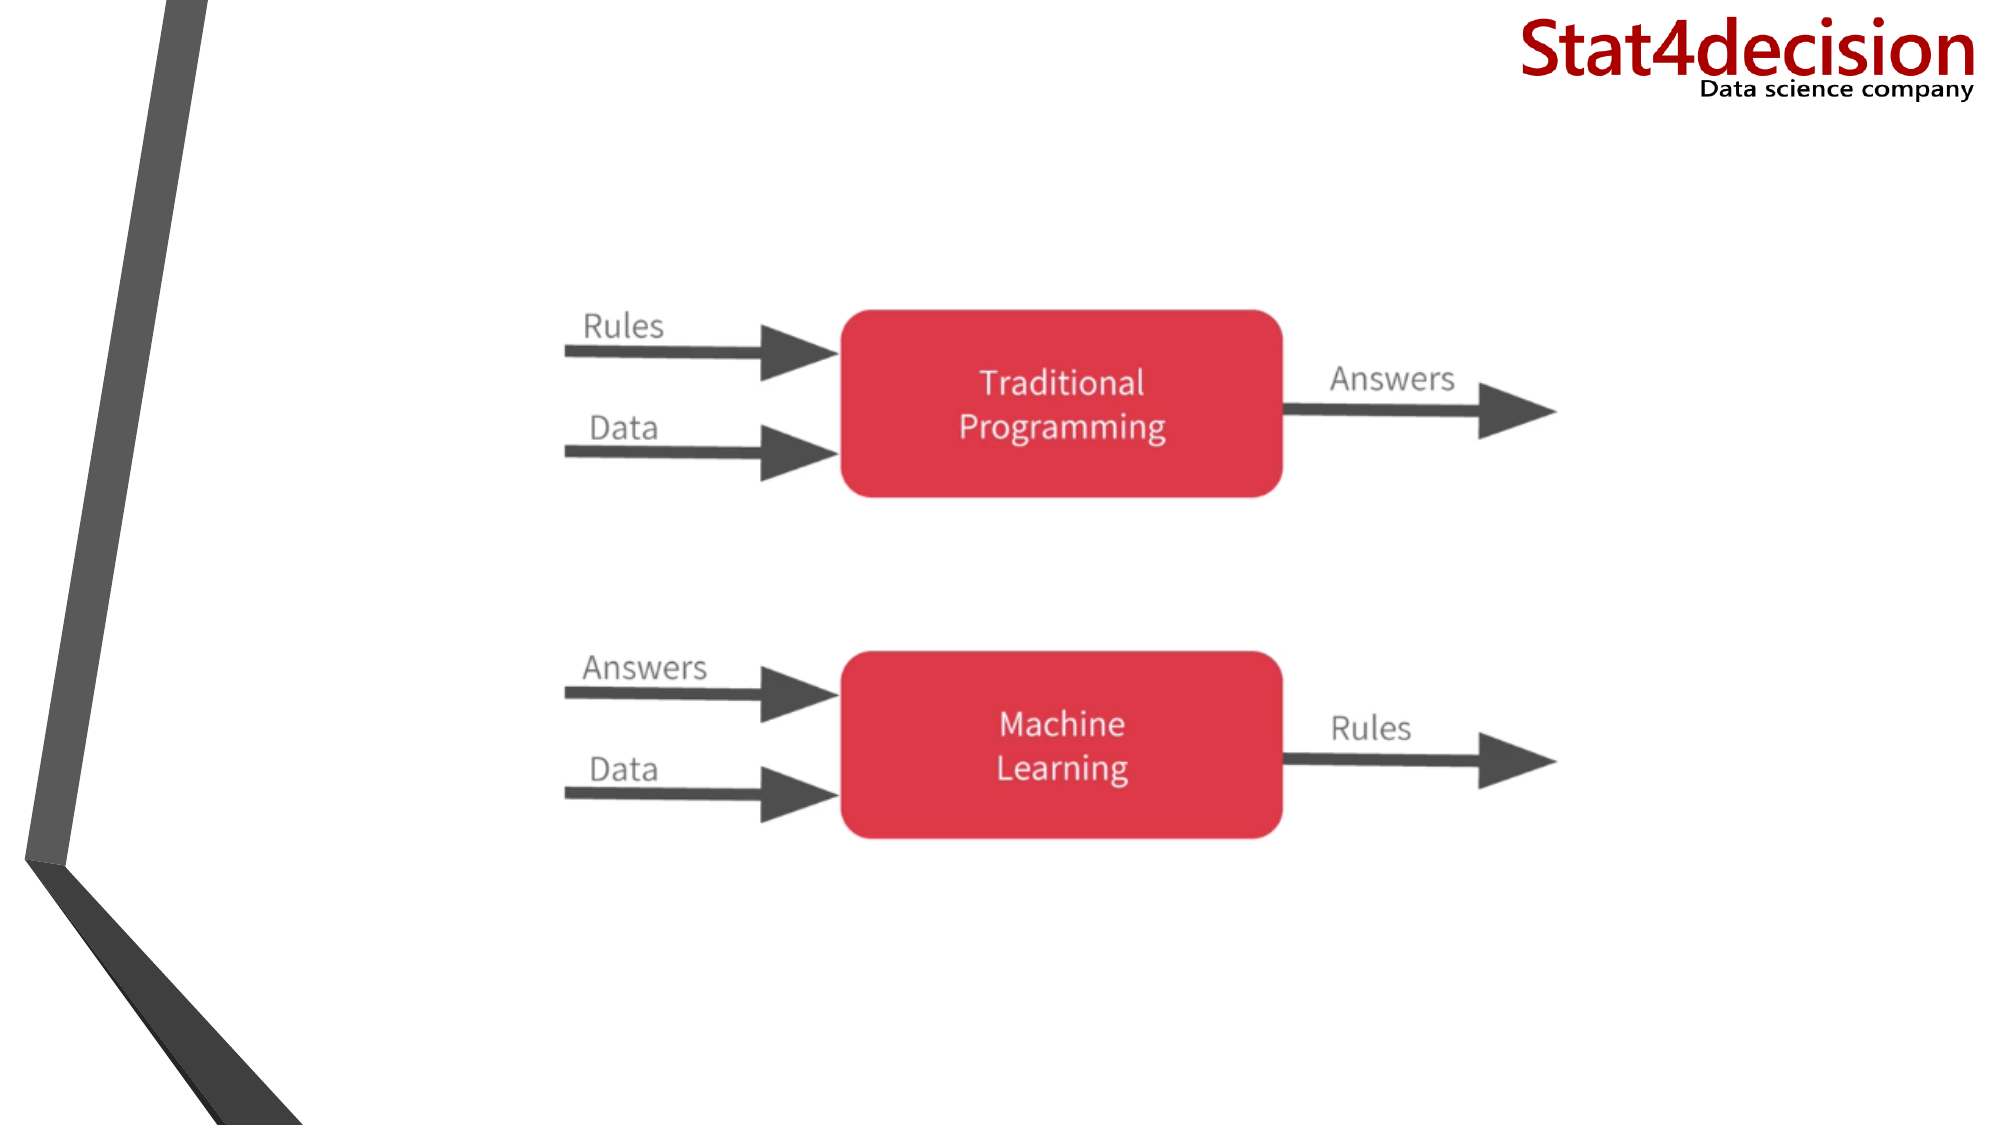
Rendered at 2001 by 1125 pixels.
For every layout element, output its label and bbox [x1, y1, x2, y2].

picture [400, 227, 1730, 893]
picture [1520, 14, 1976, 104]
